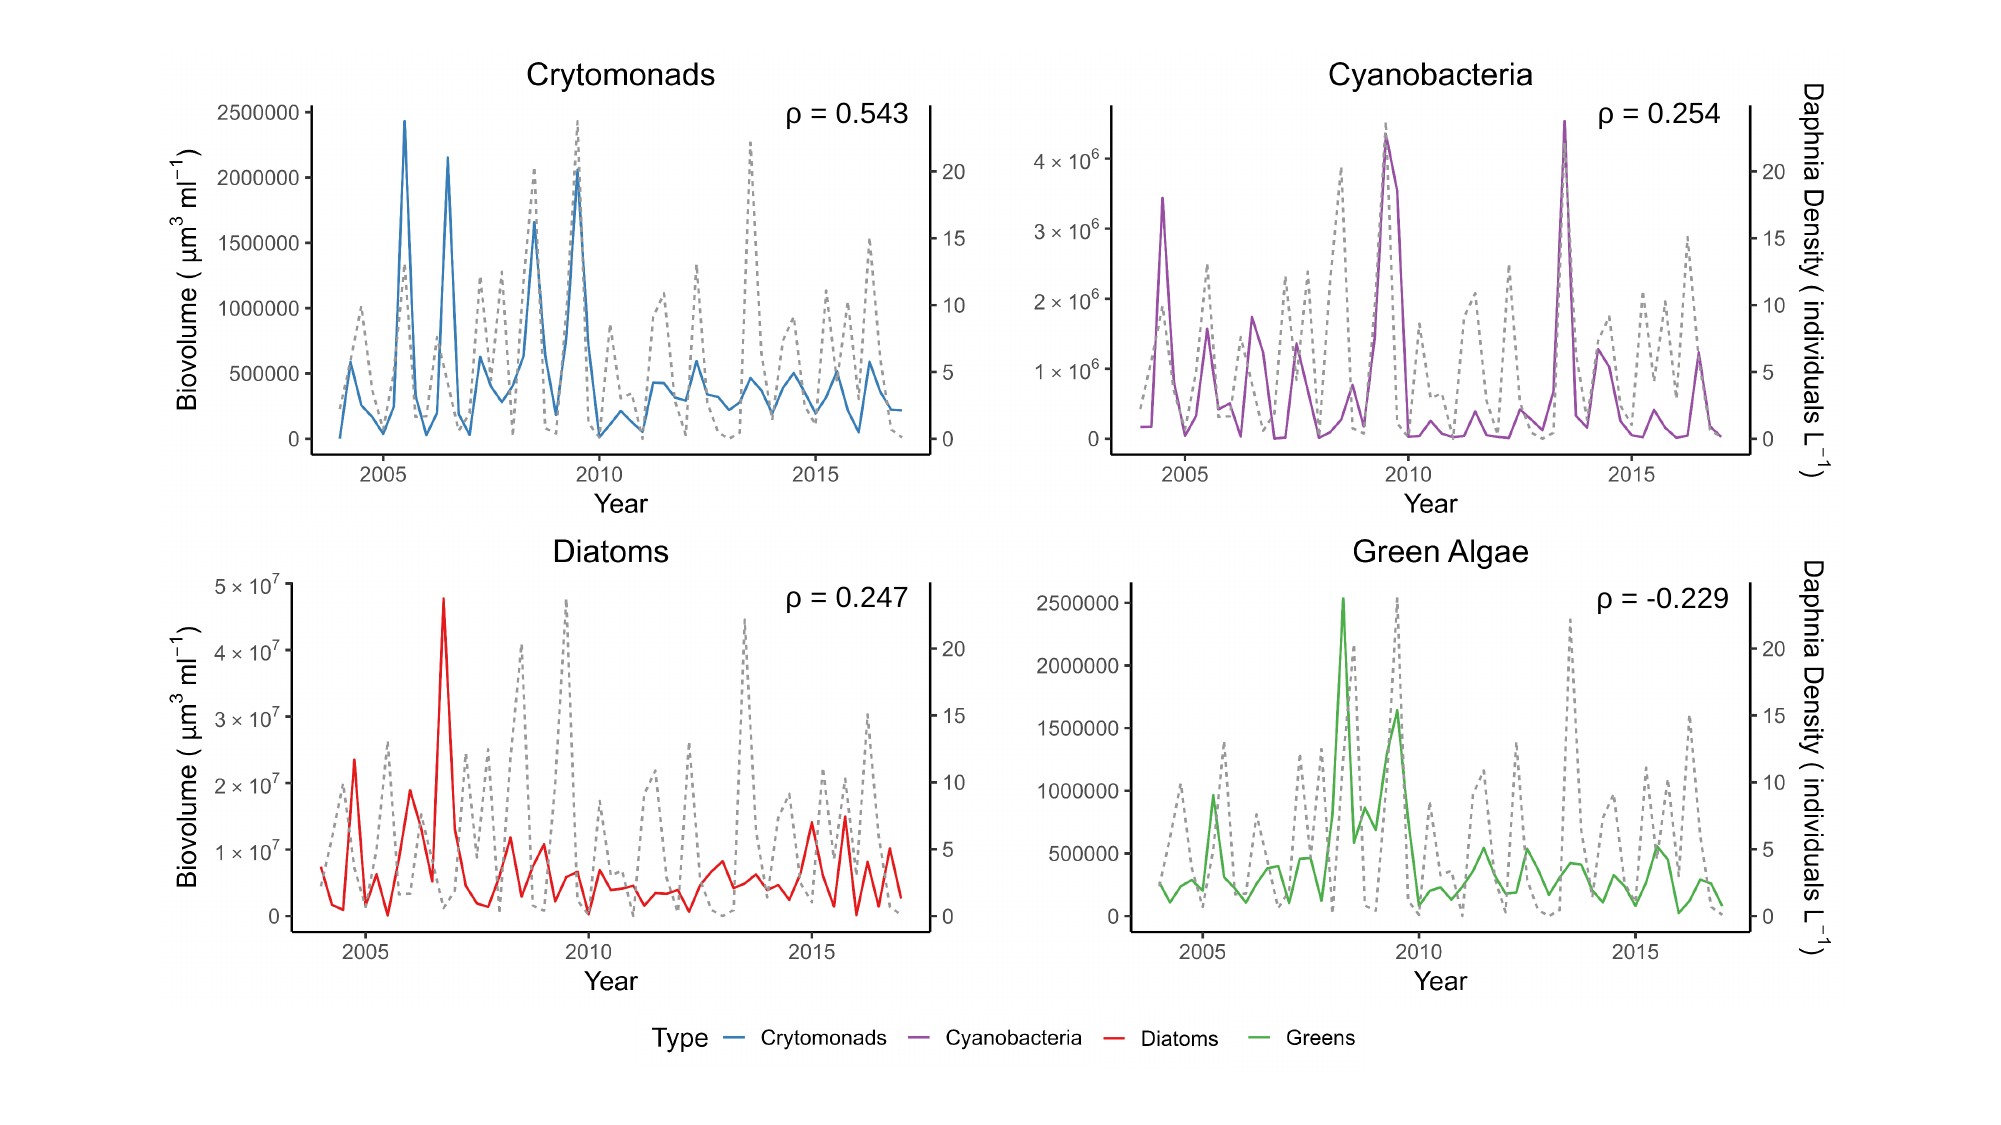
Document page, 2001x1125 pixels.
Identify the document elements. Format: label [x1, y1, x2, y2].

picture [155, 48, 1845, 1008]
text_box [635, 1008, 1364, 1074]
